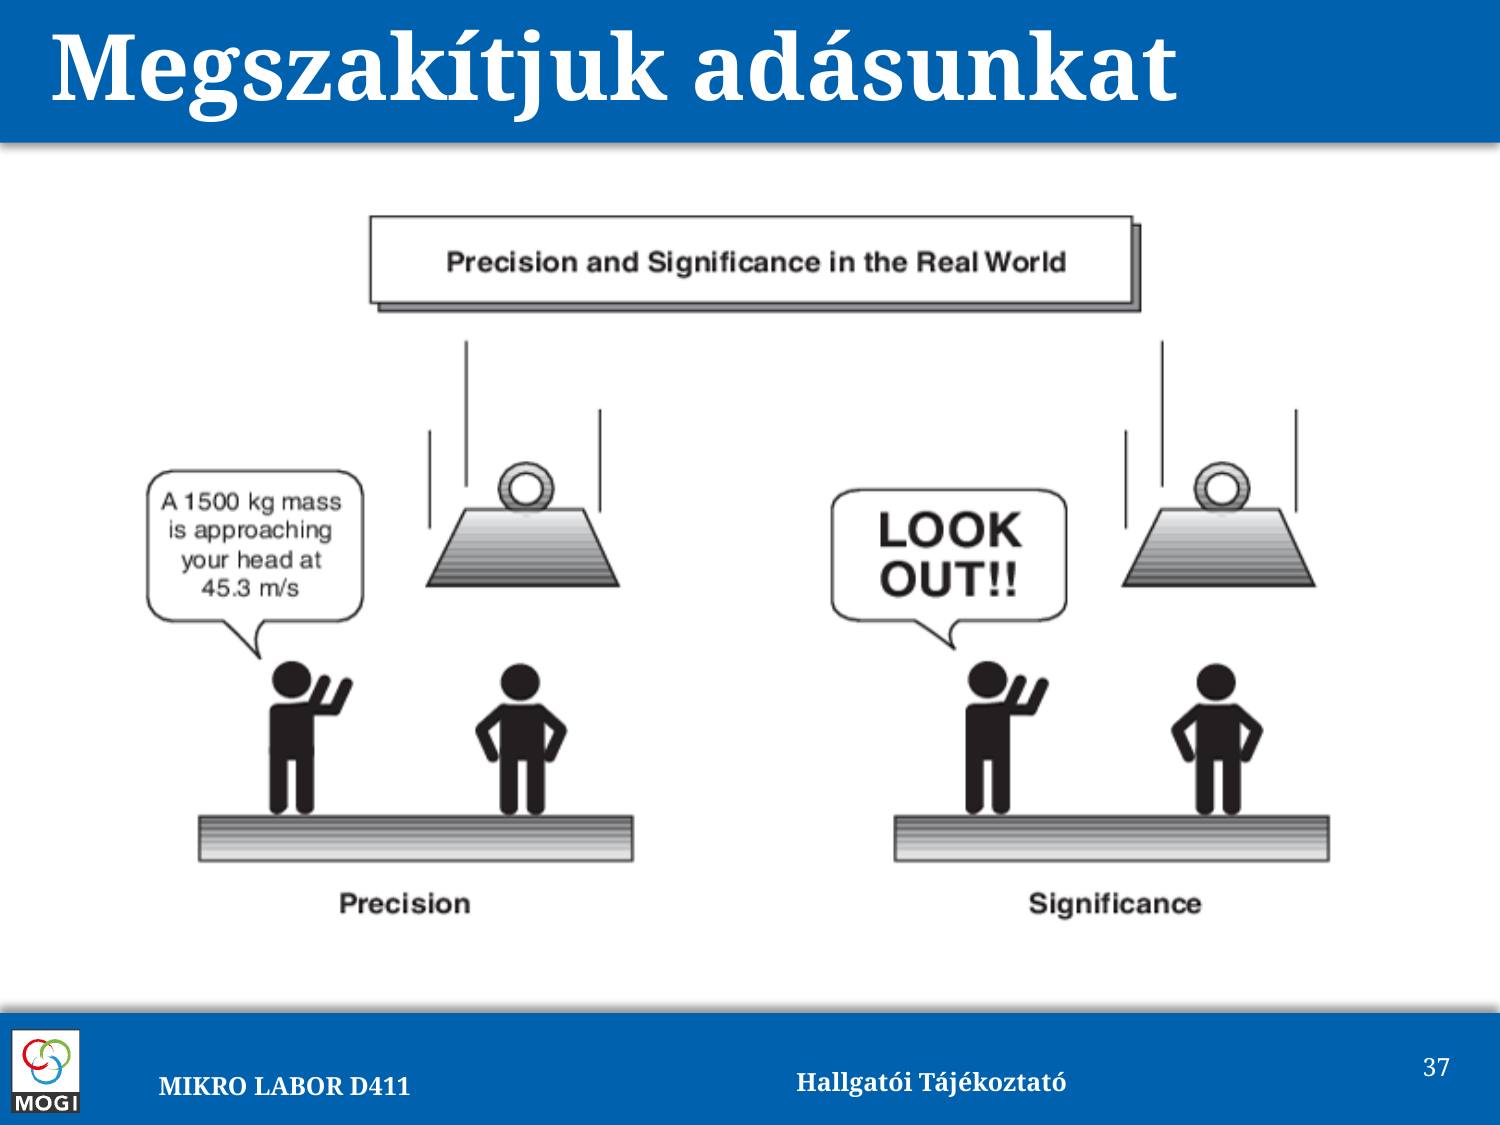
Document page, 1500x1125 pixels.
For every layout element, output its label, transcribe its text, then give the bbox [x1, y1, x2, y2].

slide_number 37 [1385, 1029, 1488, 1107]
title Megszakítjuk adásunkat [35, 17, 1464, 125]
picture [11, 1029, 80, 1113]
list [91, 201, 1386, 941]
slide_number MIKRO Labor D411 [91, 1029, 479, 1109]
footer Hallgatói Tájékoztató [490, 1029, 1374, 1109]
